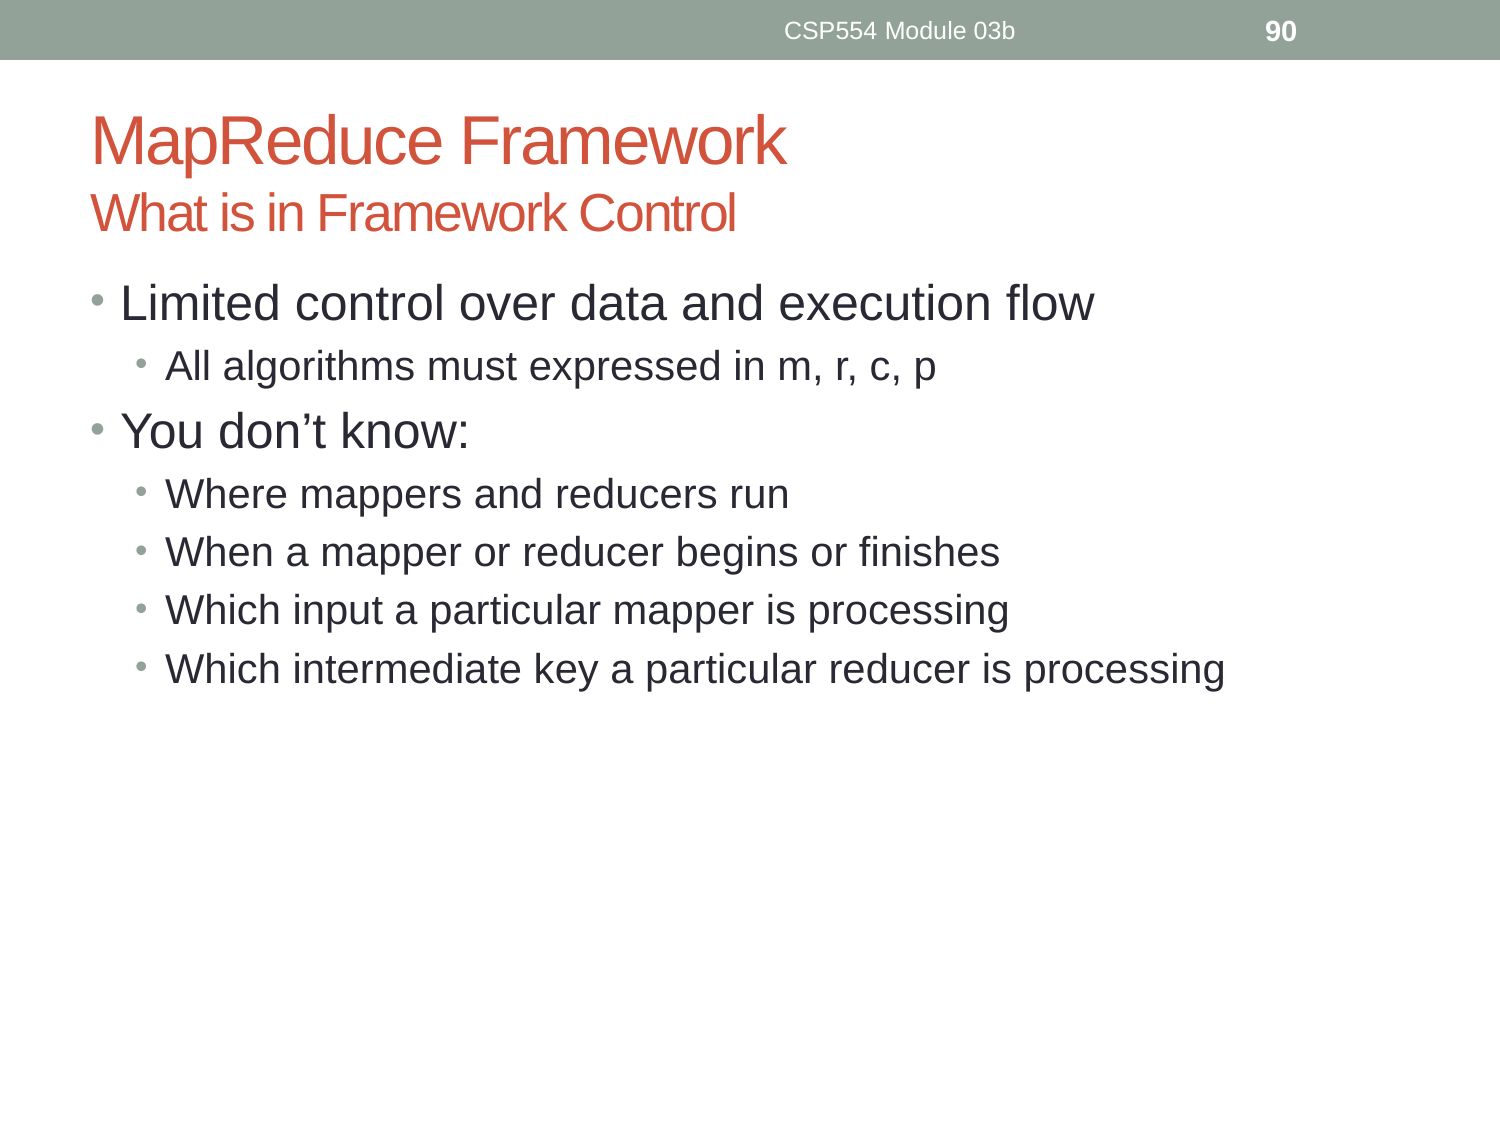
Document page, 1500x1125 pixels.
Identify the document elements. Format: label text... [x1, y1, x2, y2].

slide_number 90 [1250, 3, 1425, 57]
footer CSP554 Module 03b [562, 3, 1238, 57]
title MapReduce Framework What is in Framework Control [75, 87, 1425, 250]
list Limited control over data and execution flow All algorithms must expressed in m, r, c, p You don’t know: Where mappers and reducers run When a mapper or reducer begins or finishes Which input a particular mapper is processing Which intermediate key a particular reducer is processing [75, 262, 1425, 1063]
